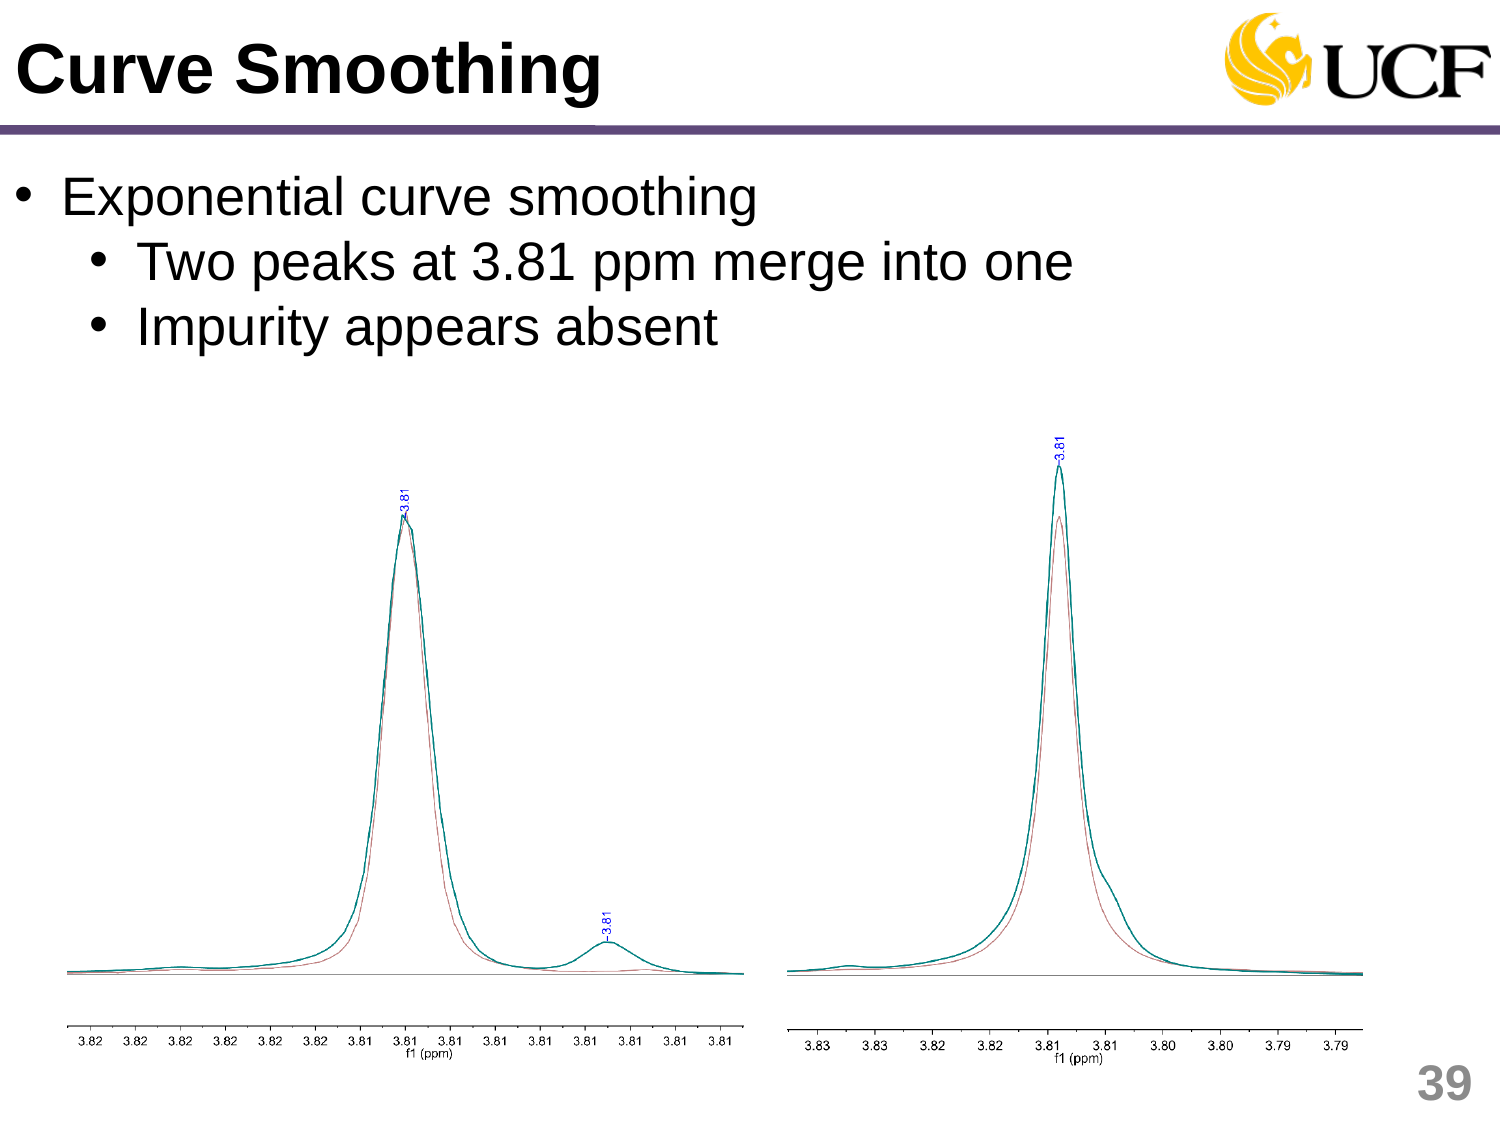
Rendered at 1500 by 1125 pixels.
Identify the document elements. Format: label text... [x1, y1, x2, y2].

slide_number 39 [1137, 1050, 1488, 1110]
picture [1224, 12, 1492, 106]
title Curve Smoothing [0, 0, 1225, 129]
text_box Exponential curve smoothing Two peaks at 3.81 ppm merge into one Impurity appears absent [0, 154, 1175, 364]
picture [787, 421, 1363, 1074]
picture [67, 484, 744, 1061]
